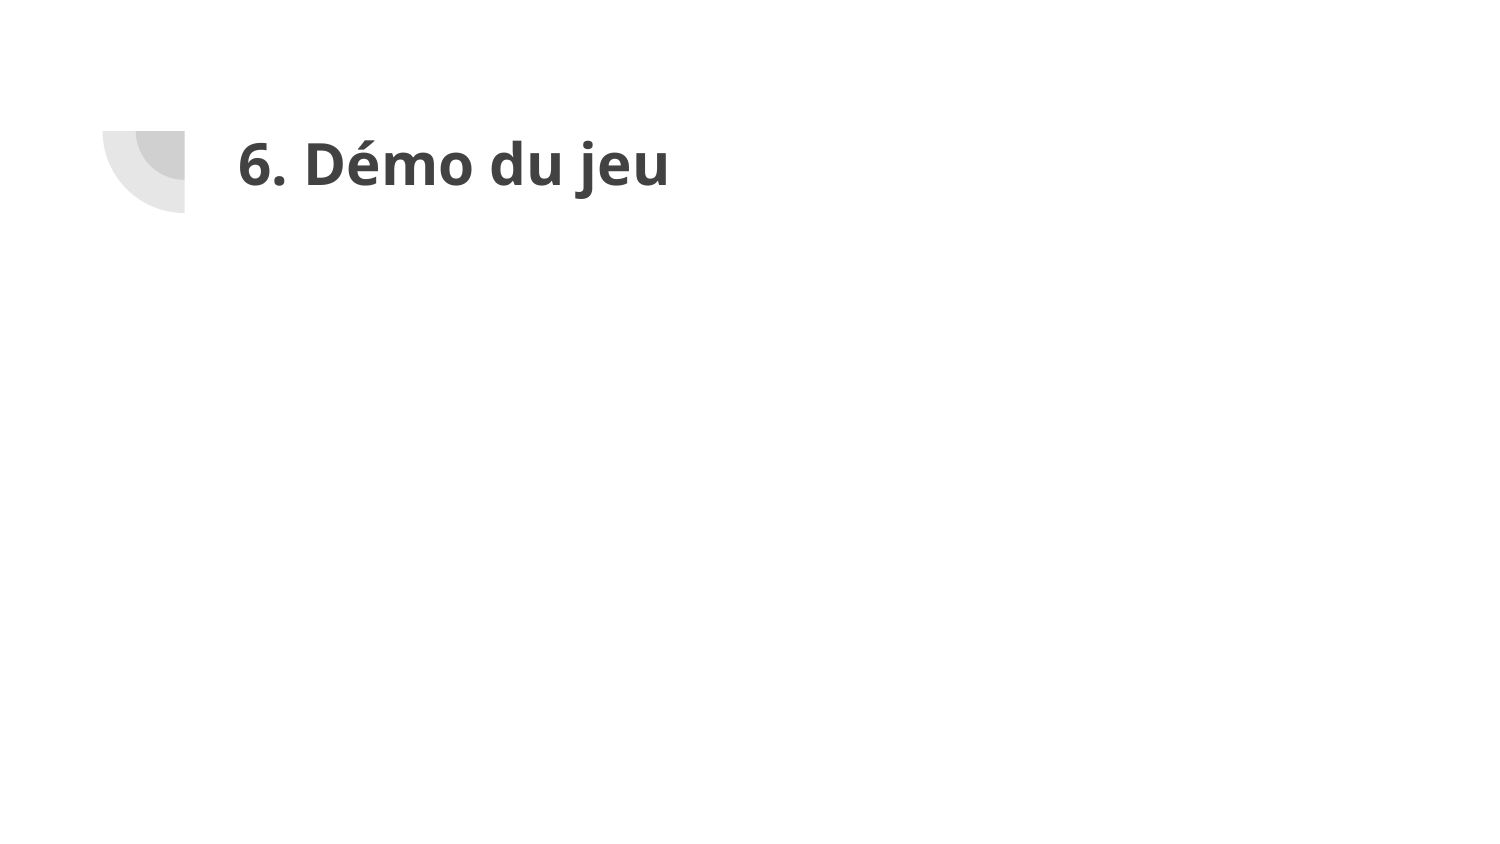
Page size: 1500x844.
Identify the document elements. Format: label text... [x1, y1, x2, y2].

title 6. Démo du jeu [223, 108, 1377, 272]
